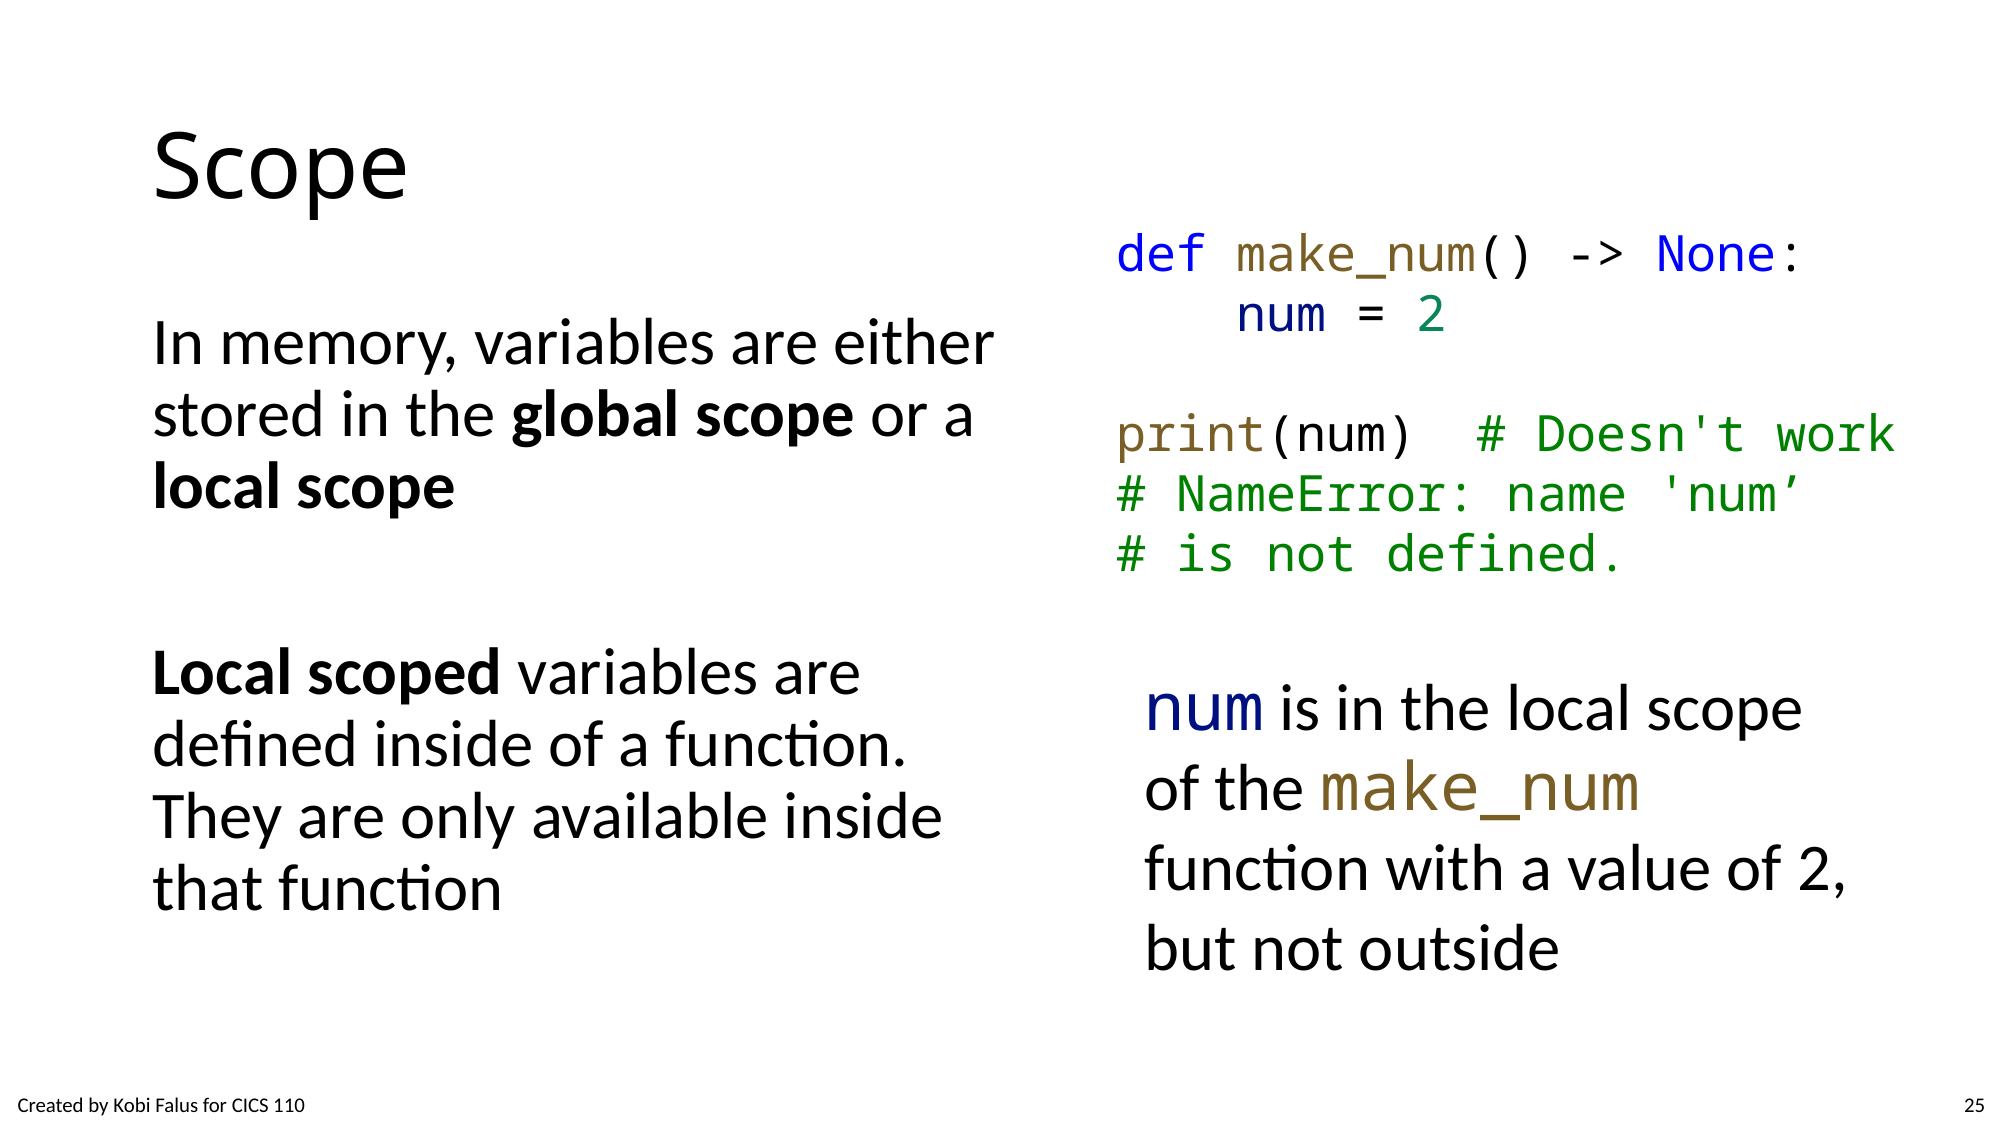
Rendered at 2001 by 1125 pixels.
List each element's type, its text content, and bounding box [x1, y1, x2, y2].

text_box num is in the local scope of the make_num function with a value of 2, but not outside [1129, 656, 1885, 991]
title Scope [137, 59, 1863, 278]
list In memory, variables are either stored in the global scope or a local scope Local scoped variables are defined inside of a function. They are only available inside that function [137, 299, 1057, 1014]
text_box def make_num() -> None: num = 2 print(num) # Doesn't work # NameError: name 'num’ # is not defined. [1102, 214, 1912, 590]
